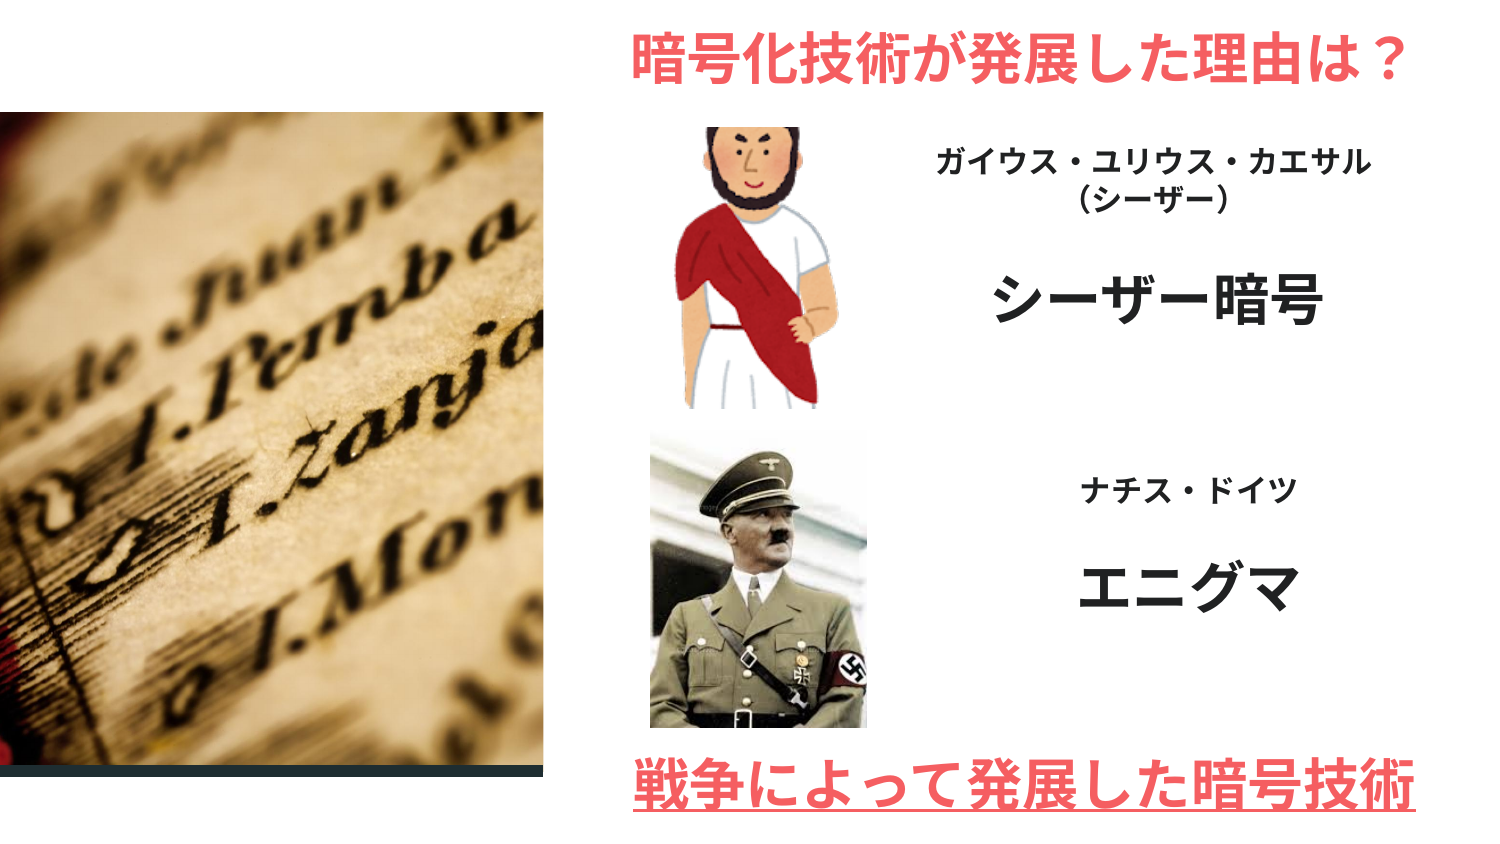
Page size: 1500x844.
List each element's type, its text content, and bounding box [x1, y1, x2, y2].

text_box ナチス・ドイツ [930, 456, 1448, 524]
text_box ガイウス・ユリウス・カエサル （シーザー） [895, 127, 1413, 233]
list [0, 112, 544, 770]
picture [650, 430, 867, 728]
text_box 戦争によって発展した暗号技術 [618, 734, 1449, 832]
text_box エニグマ [986, 537, 1393, 635]
text_box シーザー暗号 [954, 249, 1361, 347]
picture [604, 127, 886, 410]
title 暗号化技術が発展した理由は？ [618, 24, 1476, 160]
